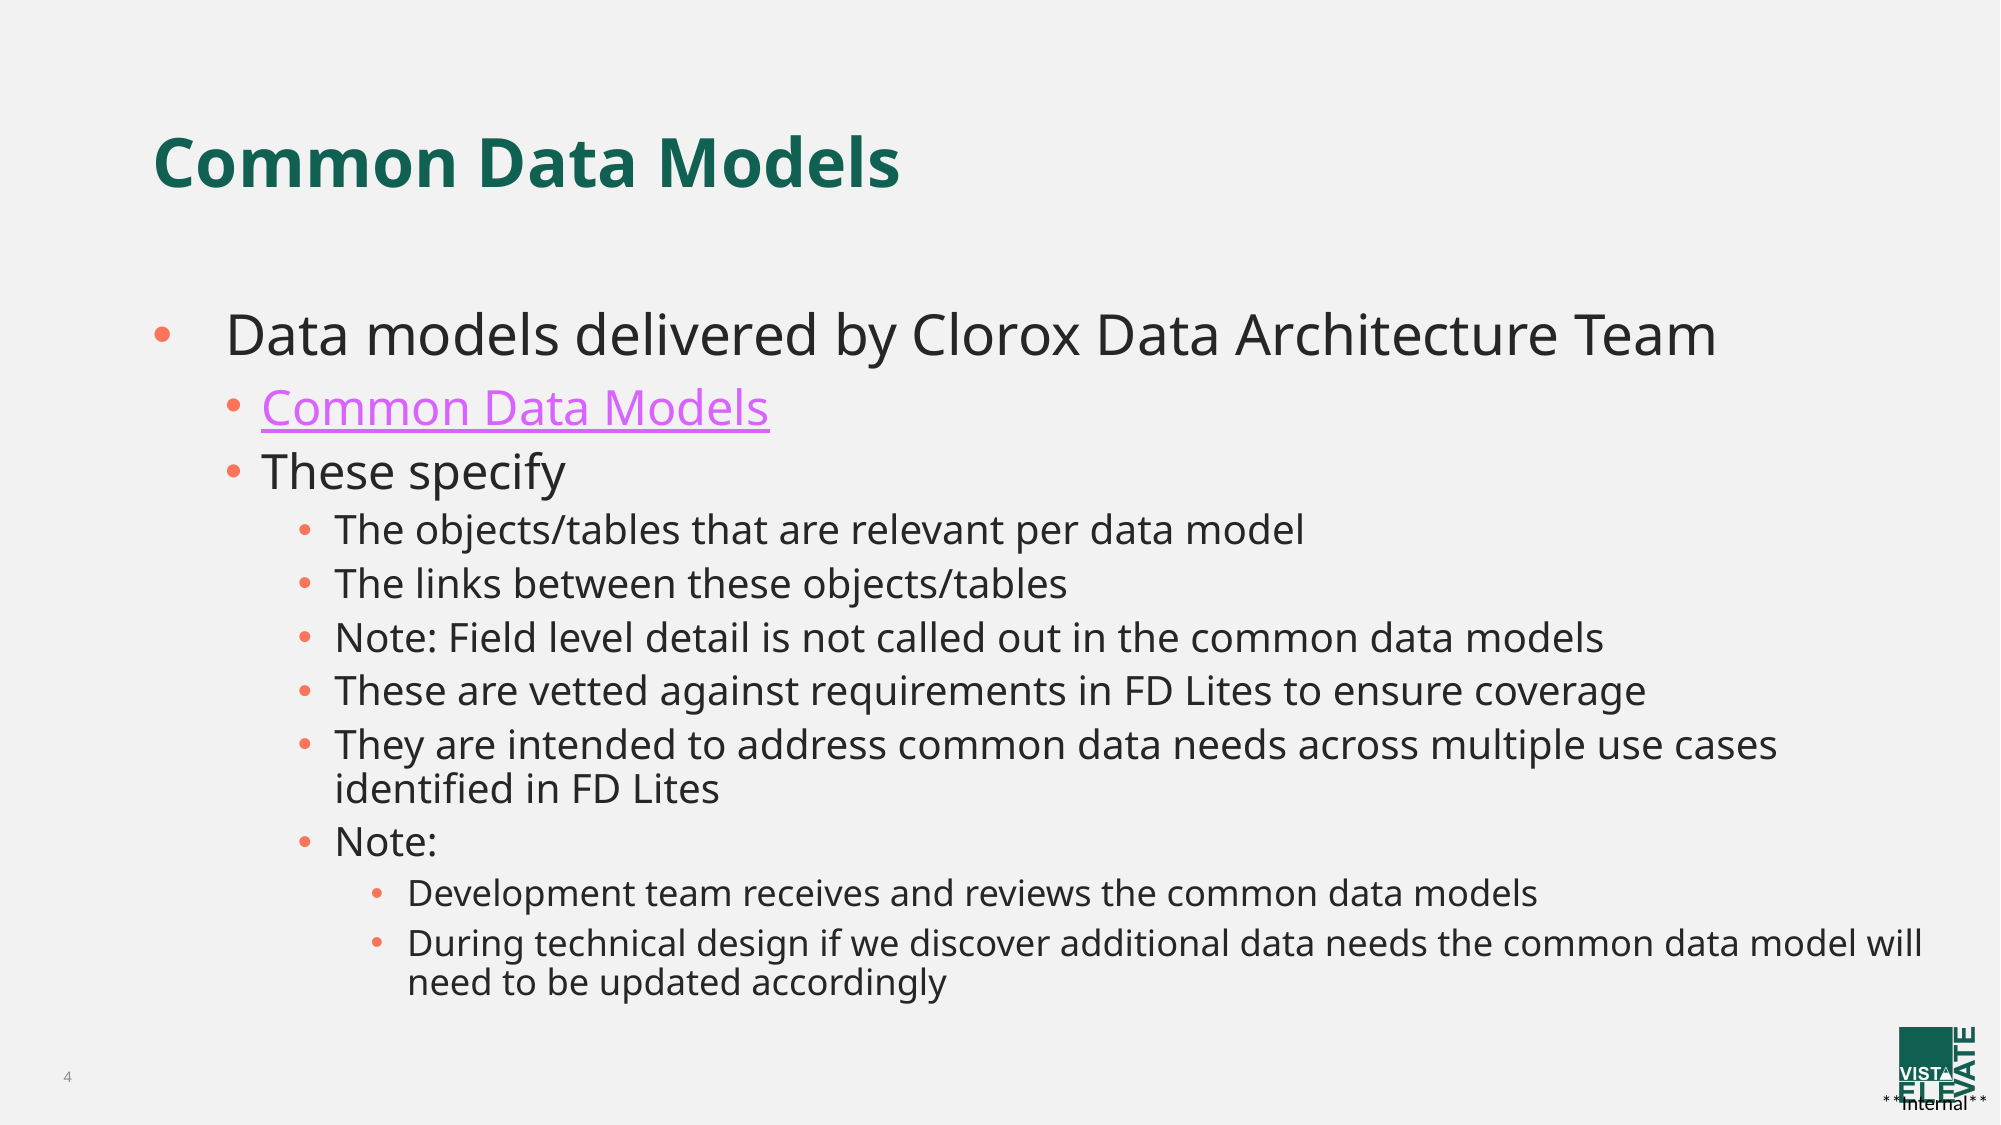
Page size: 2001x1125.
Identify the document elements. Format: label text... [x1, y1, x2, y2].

title Common Data Models [137, 111, 1863, 209]
list Data models delivered by Clorox Data Architecture Team Common Data Models These specify The objects/tables that are relevant per data model The links between these objects/tables Note: Field level detail is not called out in the common data models These are vetted against requirements in FD Lites to ensure coverage They are intended to address common data needs across multiple use cases identified in FD Lites Note: Development team receives and reviews the common data models During technical design if we discover additional data needs the common data model will need to be updated accordingly [137, 299, 1954, 1014]
picture [1899, 1027, 1975, 1103]
